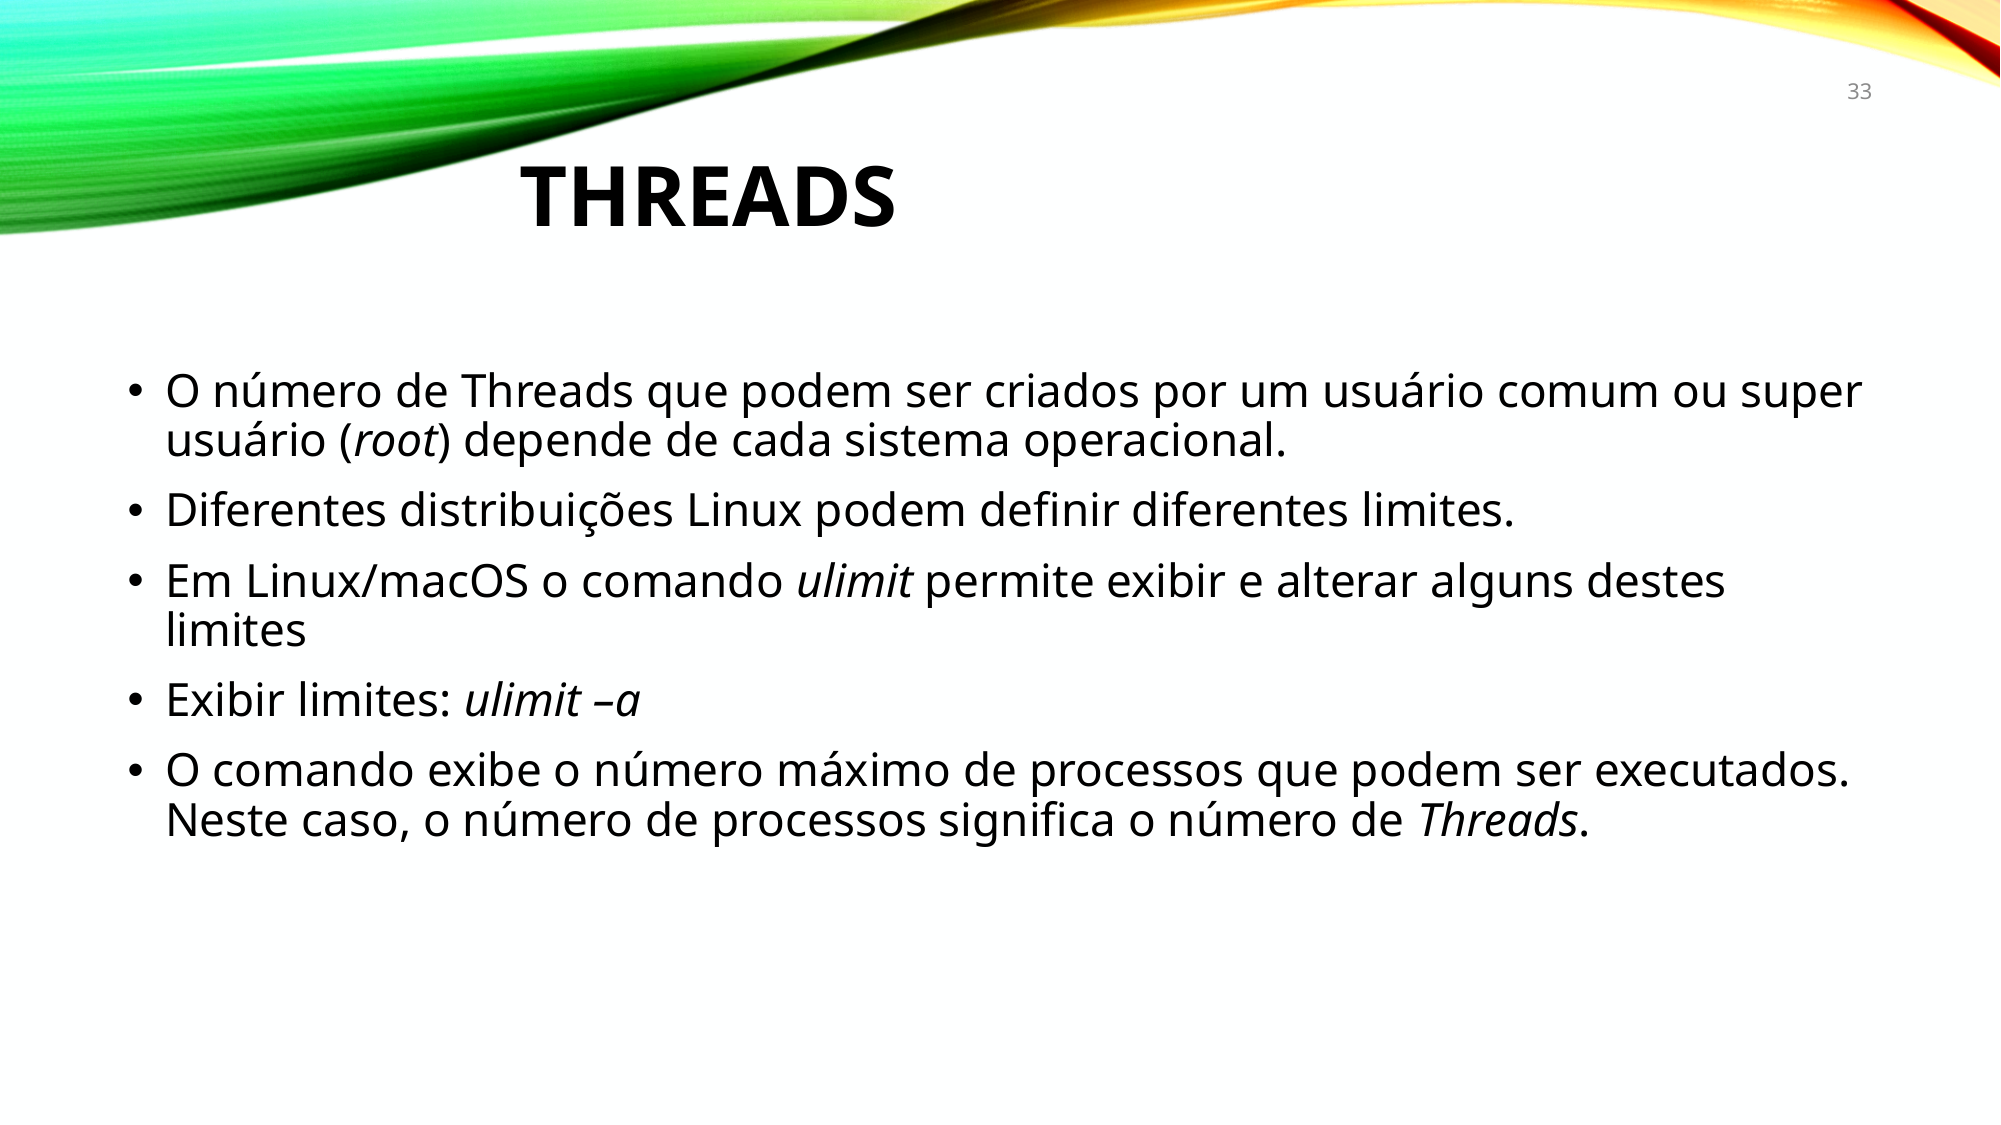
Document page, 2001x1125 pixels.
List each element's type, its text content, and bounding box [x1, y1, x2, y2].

picture [0, 0, 2000, 237]
list O número de Threads que podem ser criados por um usuário comum ou super usuário (root) depende de cada sistema operacional. Diferentes distribuições Linux podem definir diferentes limites. Em Linux/macOS o comando ulimit permite exibir e alterar alguns destes limites Exibir limites: ulimit –a O comando exibe o número máximo de processos que podem ser executados. Neste caso, o número de processos significa o número de Threads. [112, 360, 1888, 1021]
title Threads [232, 94, 1185, 306]
slide_number 33 [1437, 62, 1888, 123]
